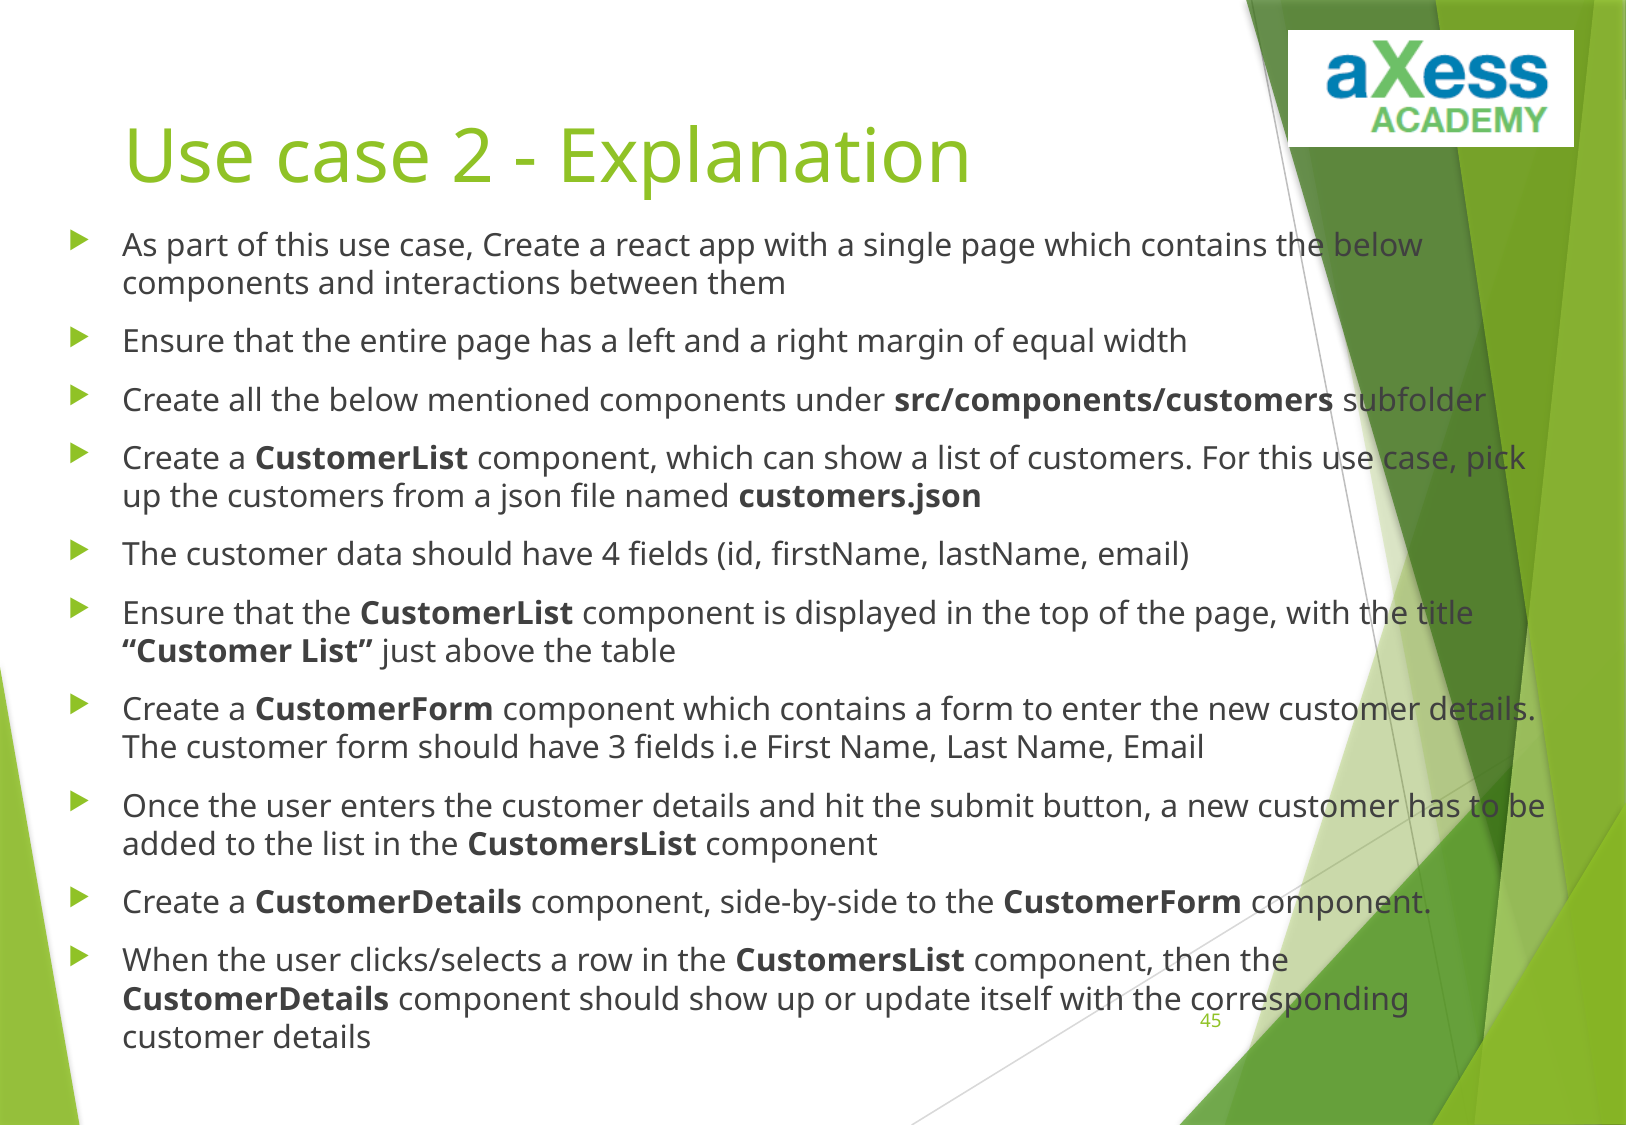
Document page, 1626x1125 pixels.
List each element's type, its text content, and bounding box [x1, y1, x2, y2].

list As part of this use case, Create a react app with a single page which contains the below components and interactions between them Ensure that the entire page has a left and a right margin of equal width Create all the below mentioned components under src/components/customers subfolder Create a CustomerList component, which can show a list of customers. For this use case, pick up the customers from a json file named customers.json The customer data should have 4 fields (id, firstName, lastName, email) Ensure that the CustomerList component is displayed in the top of the page, with the title “Customer List” just above the table Create a CustomerForm component which contains a form to enter the new customer details. The customer form should have 3 fields i.e First Name, Last Name, Email Once the user enters the customer details and hit the submit button, a new customer has to be added to the list in the CustomersList component Create a CustomerDetails component, side-by-side to the CustomerForm component. When the user clicks/selects a row in the CustomersList component, then the CustomerDetails component should show up or update itself with the corresponding customer details [53, 217, 1573, 1063]
picture [1288, 30, 1574, 147]
slide_number 44 [1145, 991, 1237, 1051]
title Use case 2 - Explanation [108, 99, 1237, 217]
